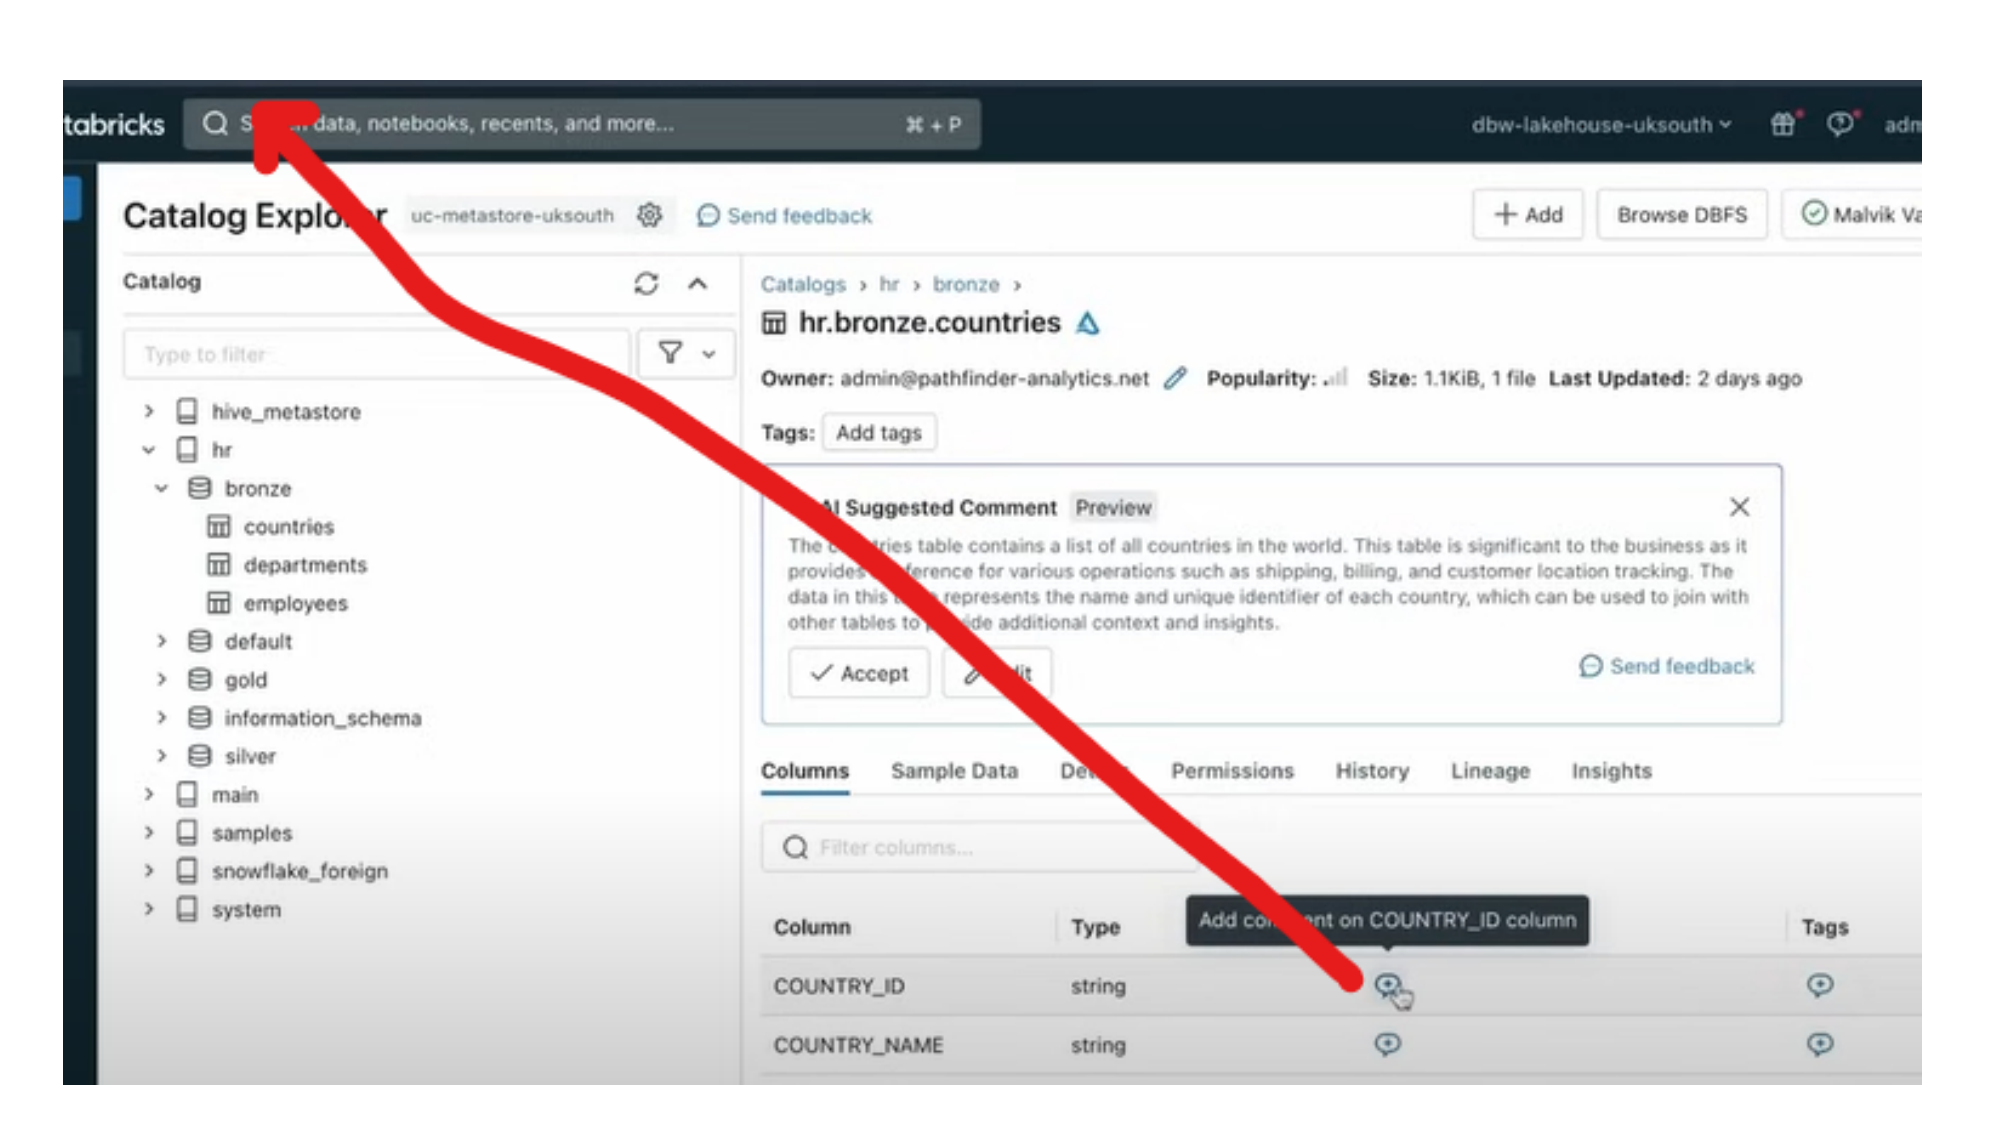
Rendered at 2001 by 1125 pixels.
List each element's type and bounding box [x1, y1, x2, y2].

picture [62, 80, 1922, 1085]
